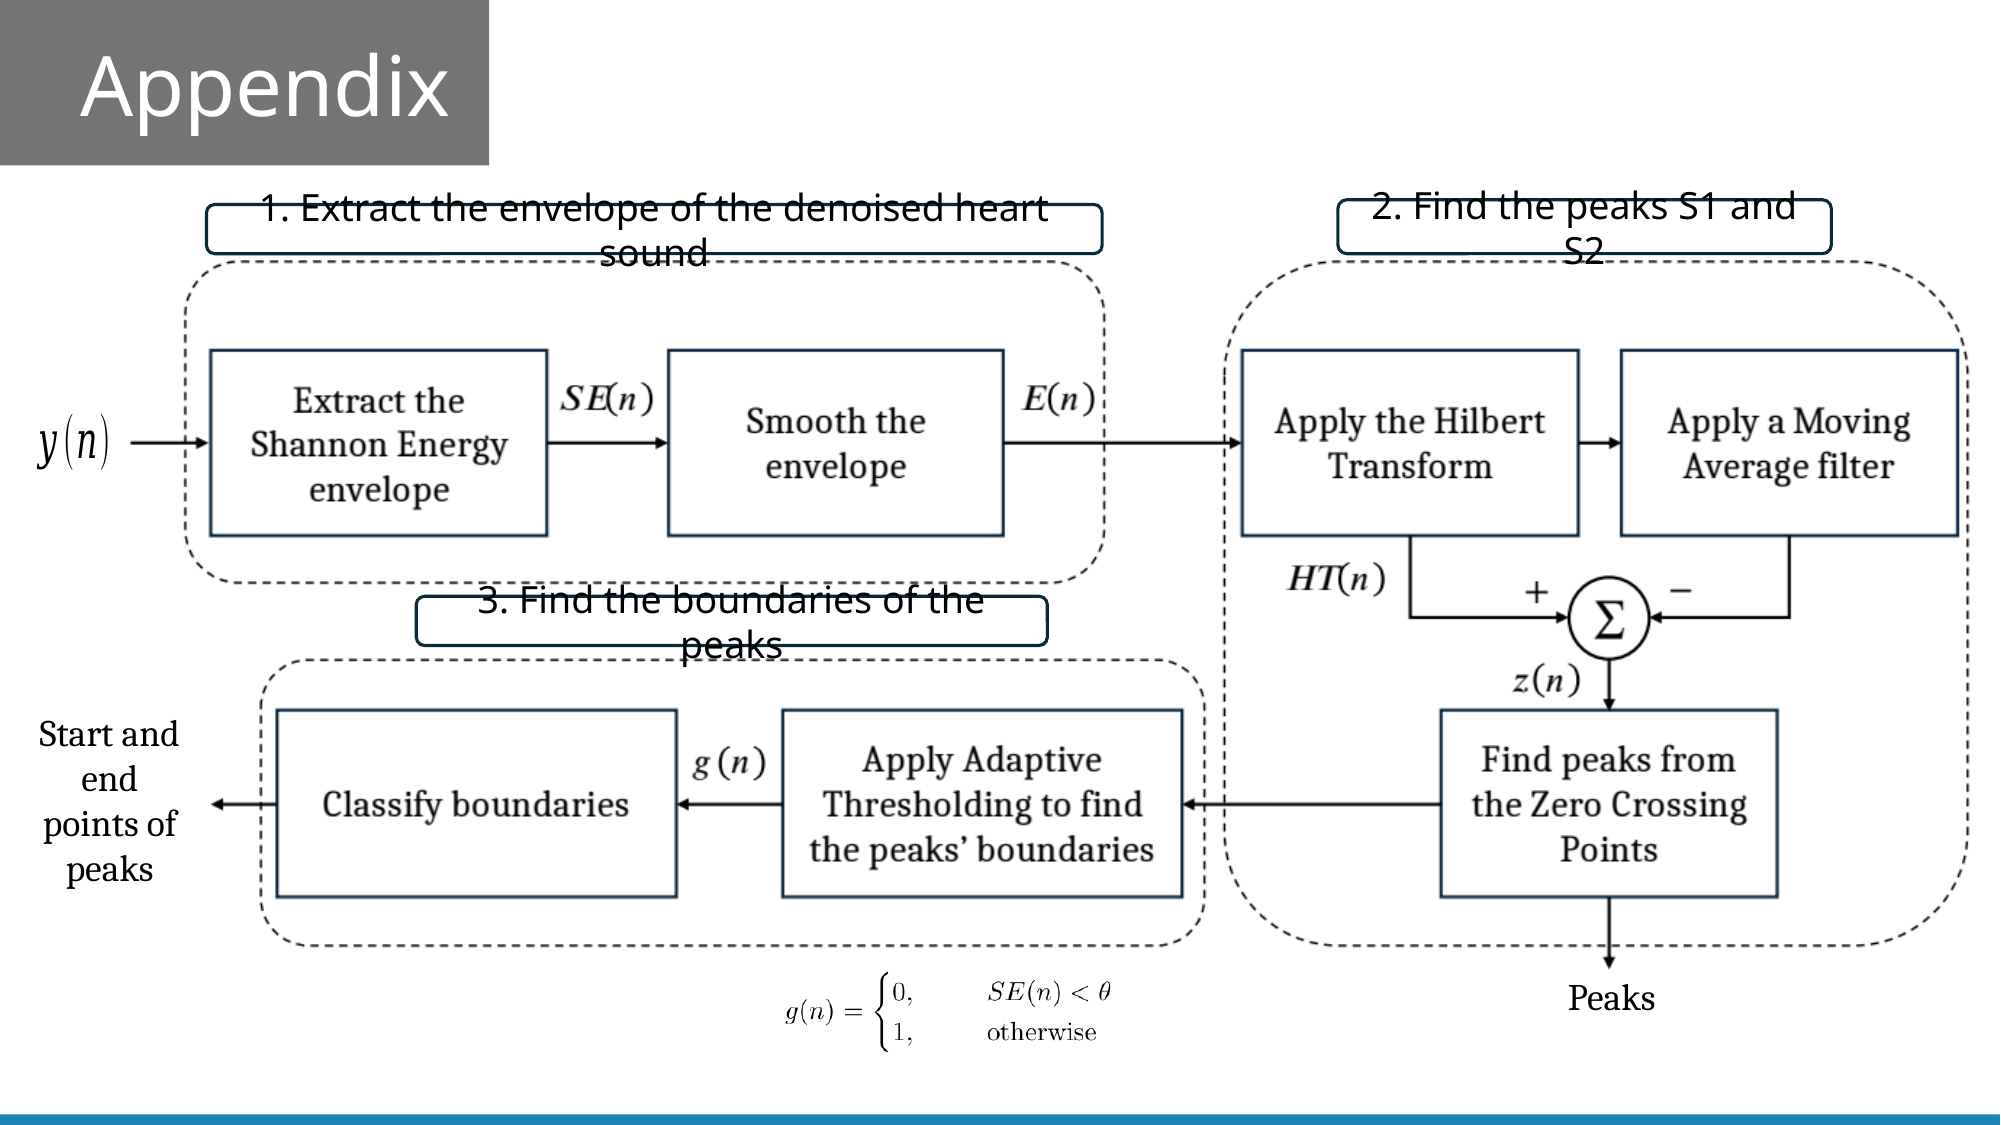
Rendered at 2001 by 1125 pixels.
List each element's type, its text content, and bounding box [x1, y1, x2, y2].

text_box [0, 1113, 2000, 1125]
text_box Appendix [0, 0, 491, 167]
picture [12, 172, 1988, 1052]
